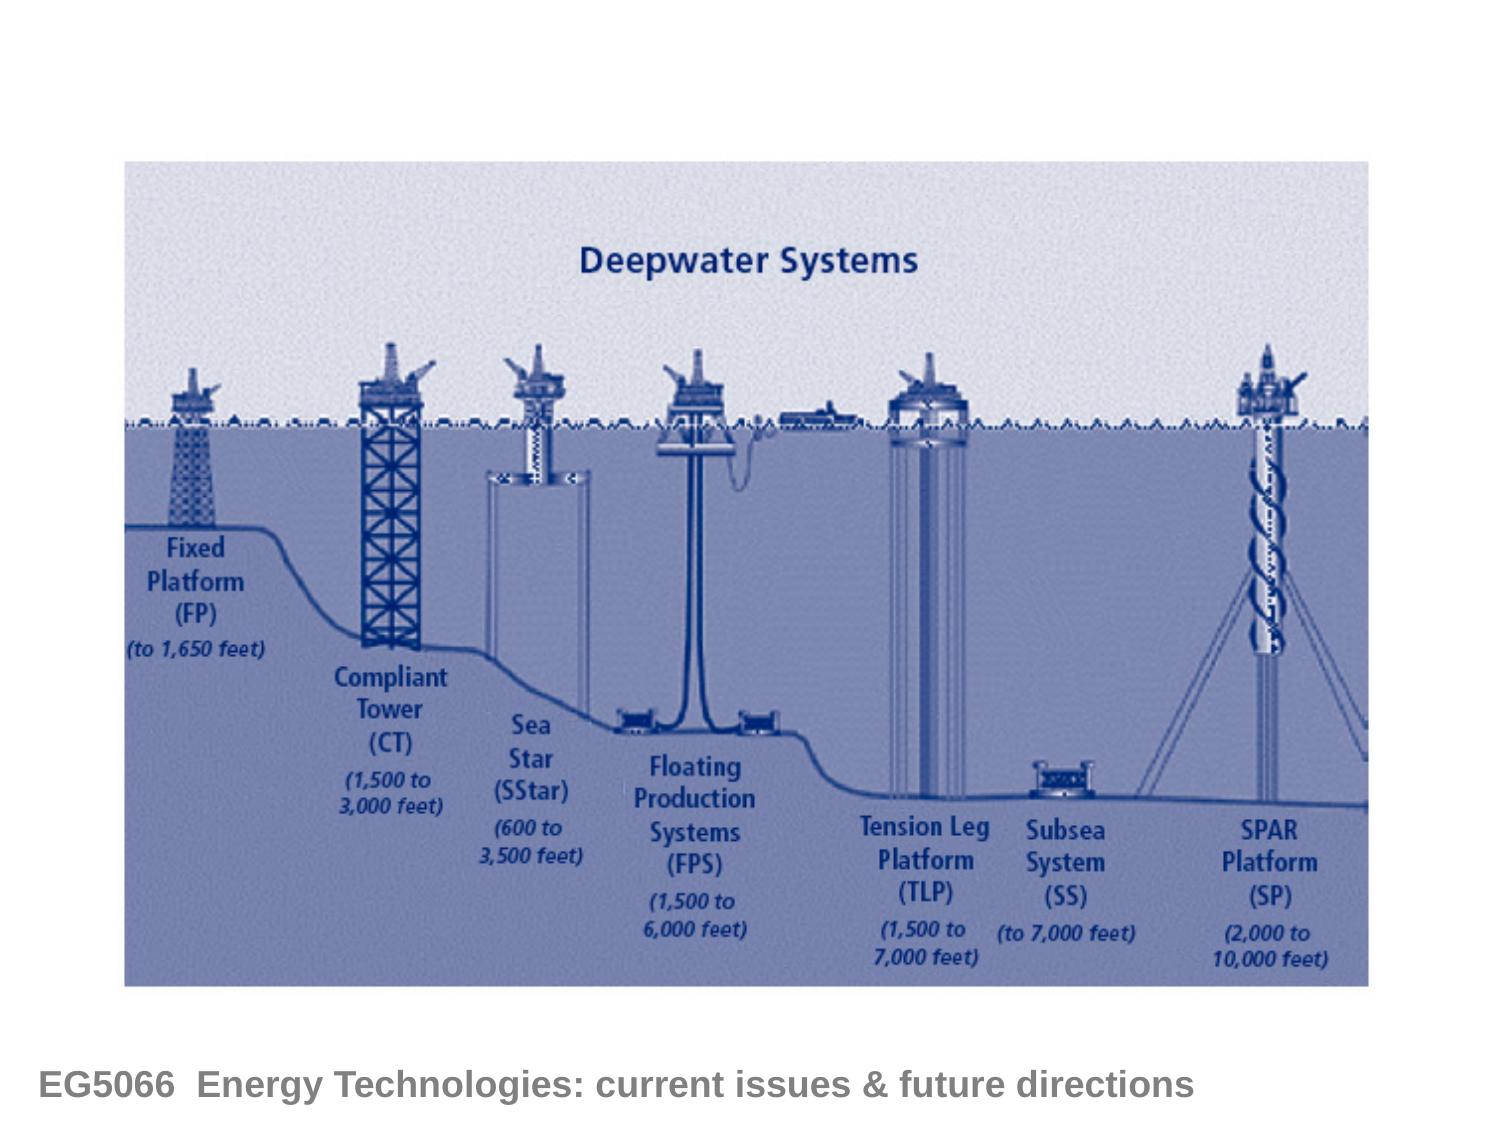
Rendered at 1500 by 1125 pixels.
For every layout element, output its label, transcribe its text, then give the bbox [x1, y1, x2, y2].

picture [116, 152, 1377, 997]
text_box EG5066 Energy Technologies: current issues & future directions [23, 1052, 1313, 1113]
